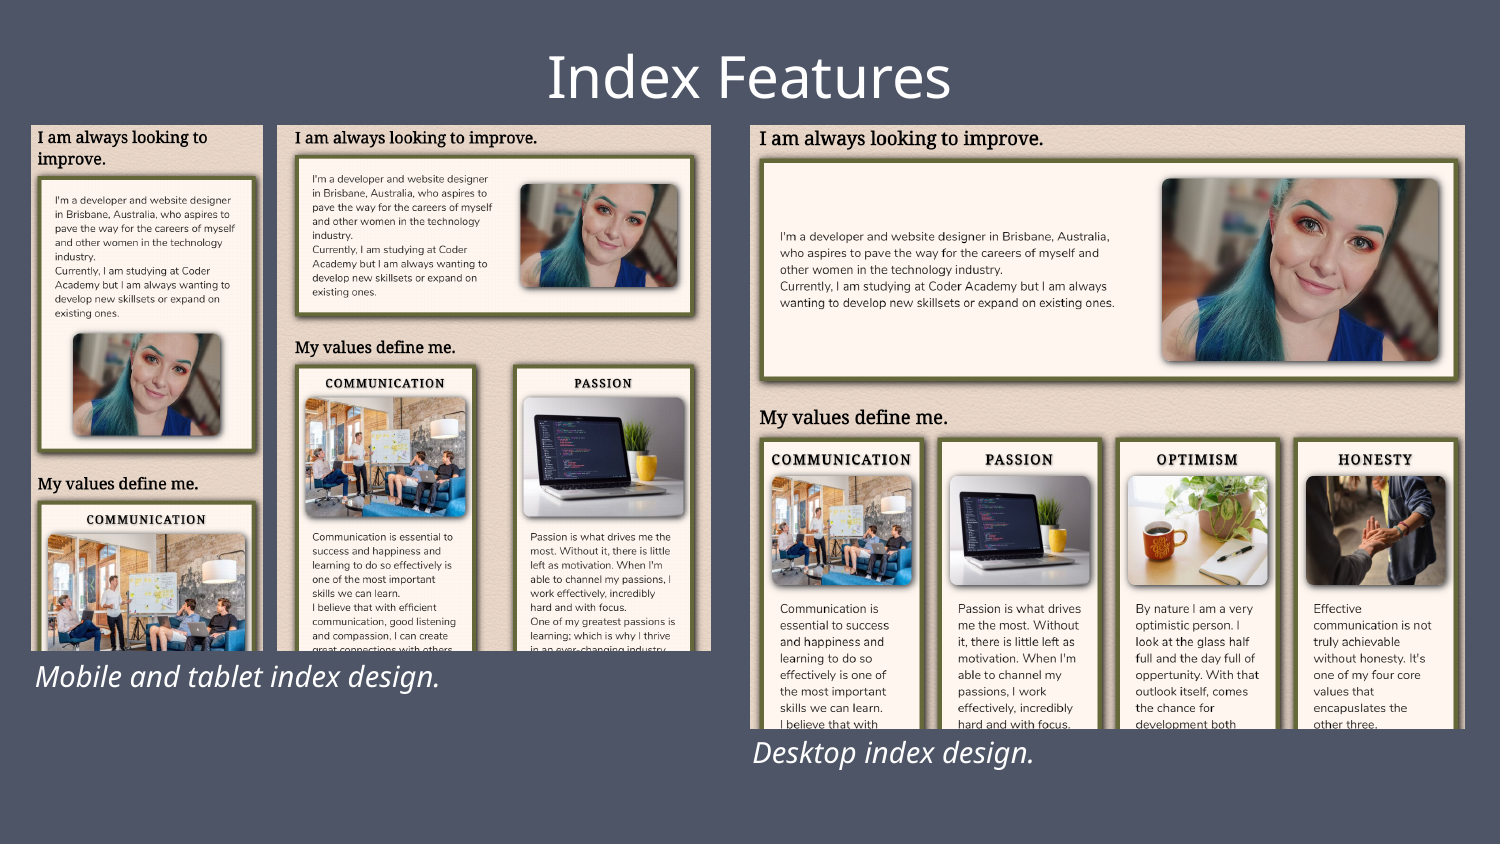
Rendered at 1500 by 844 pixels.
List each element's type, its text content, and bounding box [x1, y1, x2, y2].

text_box Desktop index design. [737, 719, 1258, 796]
text_box Mobile and tablet index design. [19, 643, 541, 720]
picture [749, 125, 1465, 730]
picture [31, 125, 264, 652]
picture [277, 125, 711, 652]
title Index Features [355, 25, 1145, 176]
